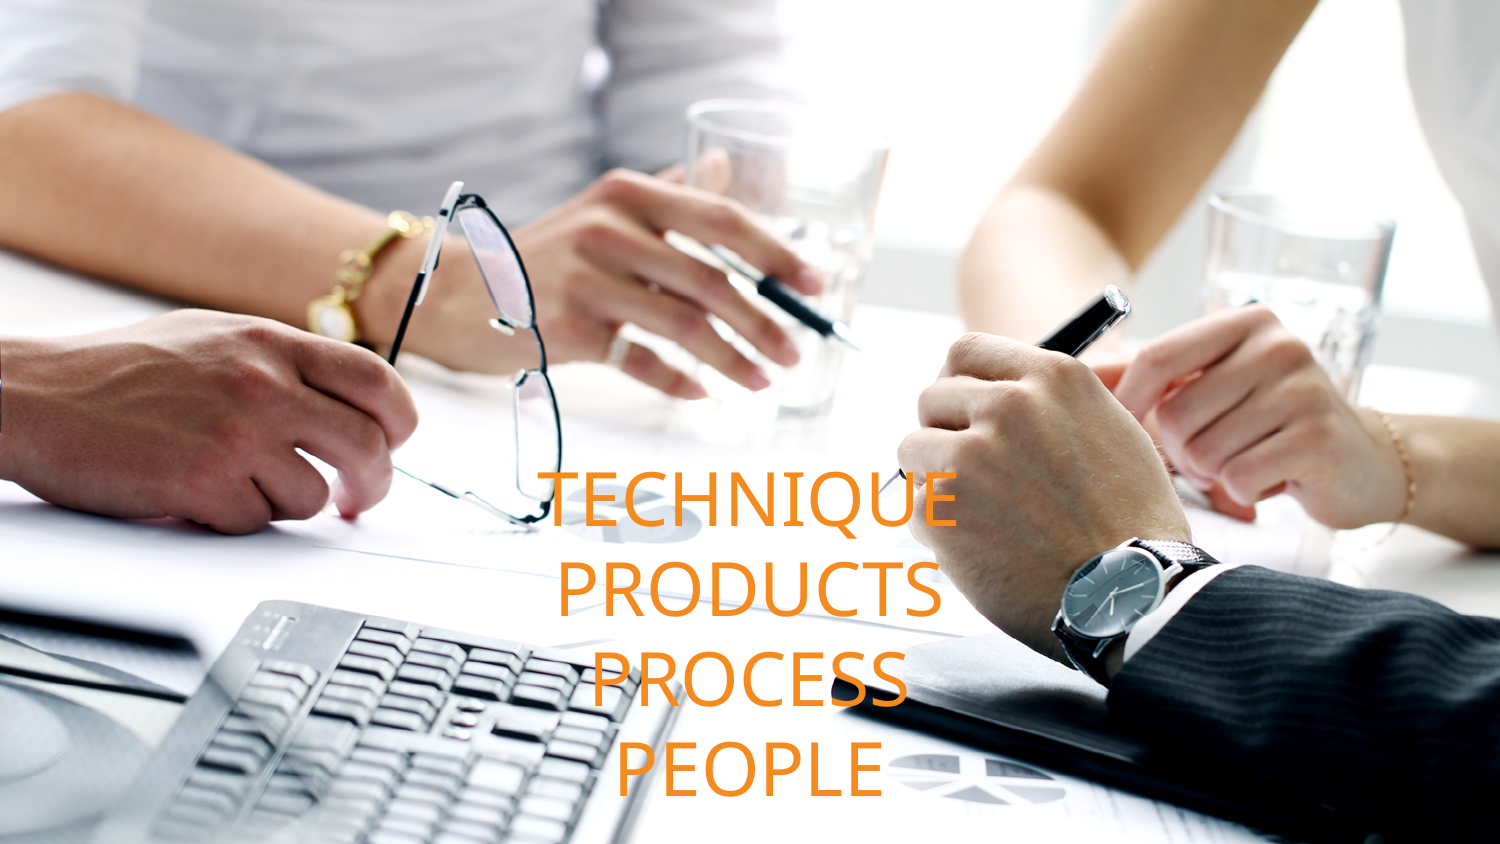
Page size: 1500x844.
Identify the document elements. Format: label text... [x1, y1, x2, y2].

picture [0, 0, 1500, 844]
title TECHNIQUE PRODUCTS PROCESS PEOPLE [29, 32, 1471, 812]
